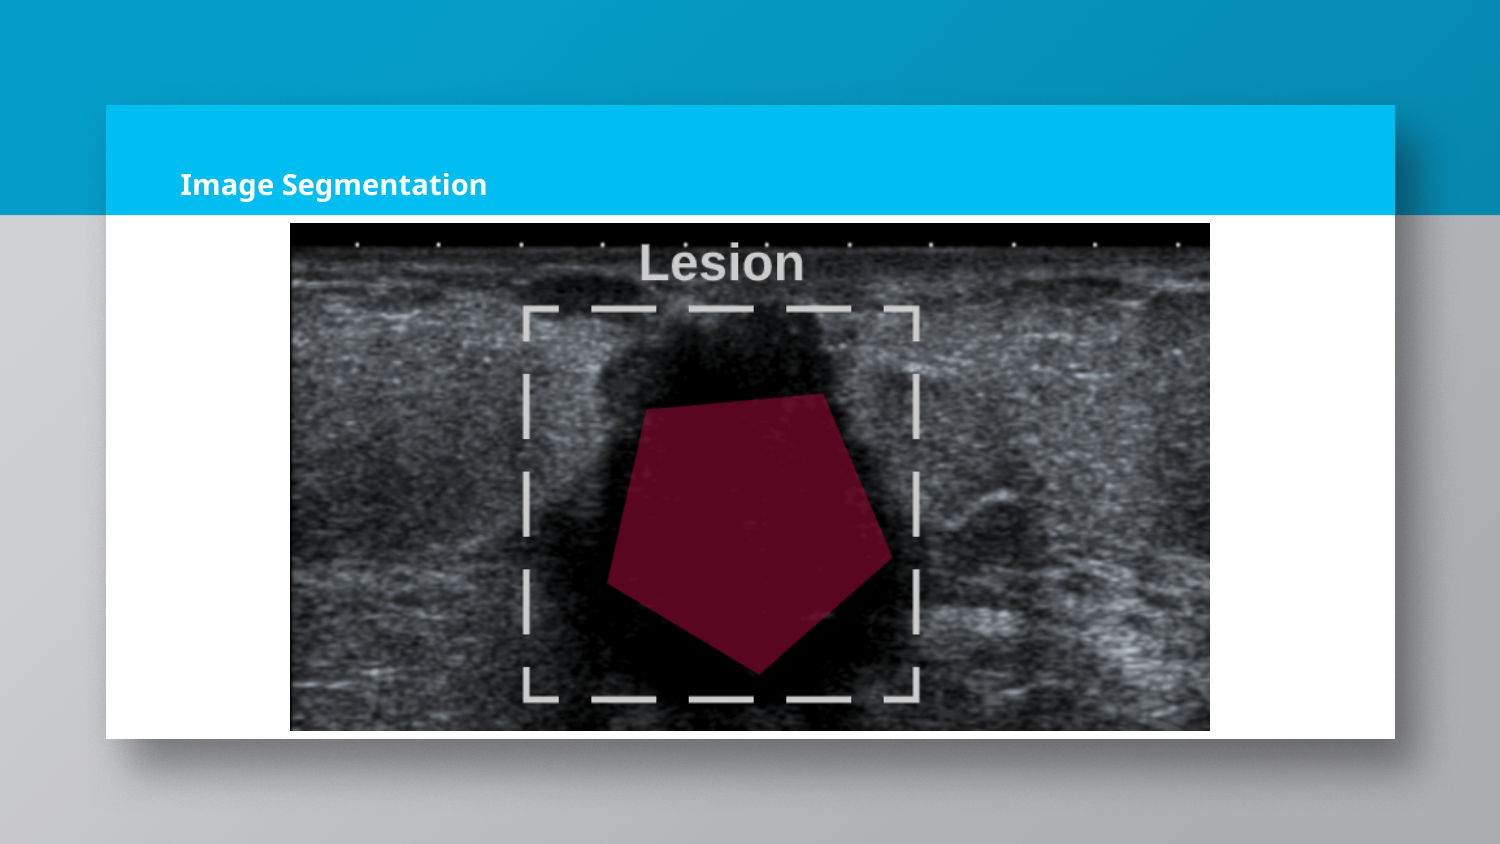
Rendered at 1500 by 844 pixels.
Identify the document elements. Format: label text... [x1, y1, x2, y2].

title Image Segmentation [165, 106, 1336, 217]
picture [0, 216, 1500, 844]
